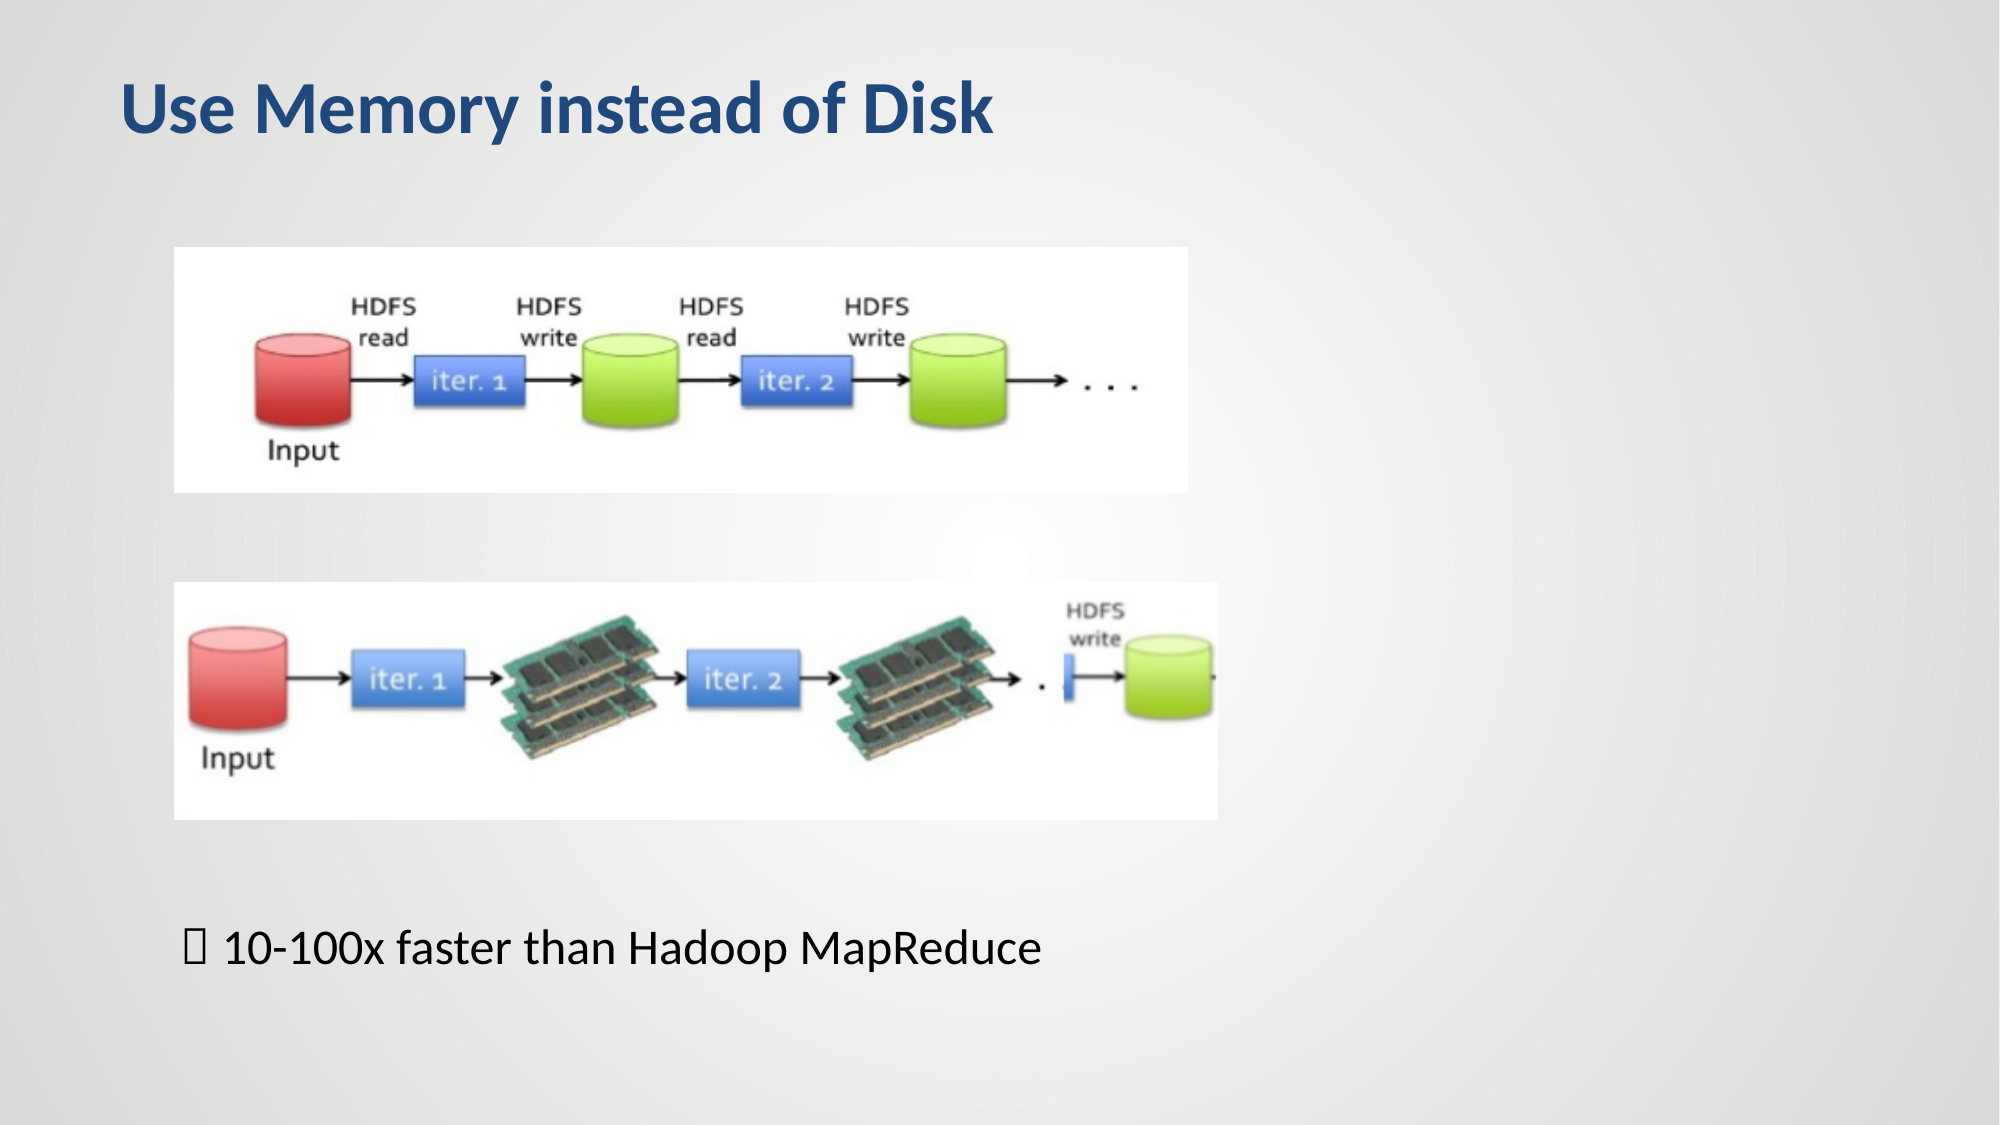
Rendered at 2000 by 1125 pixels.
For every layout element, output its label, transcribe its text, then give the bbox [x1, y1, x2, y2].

text_box  10-100x faster than Hadoop MapReduce [165, 907, 1058, 982]
picture [174, 246, 1189, 494]
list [174, 581, 1218, 820]
title Use Memory instead of Disk [99, 45, 1900, 162]
